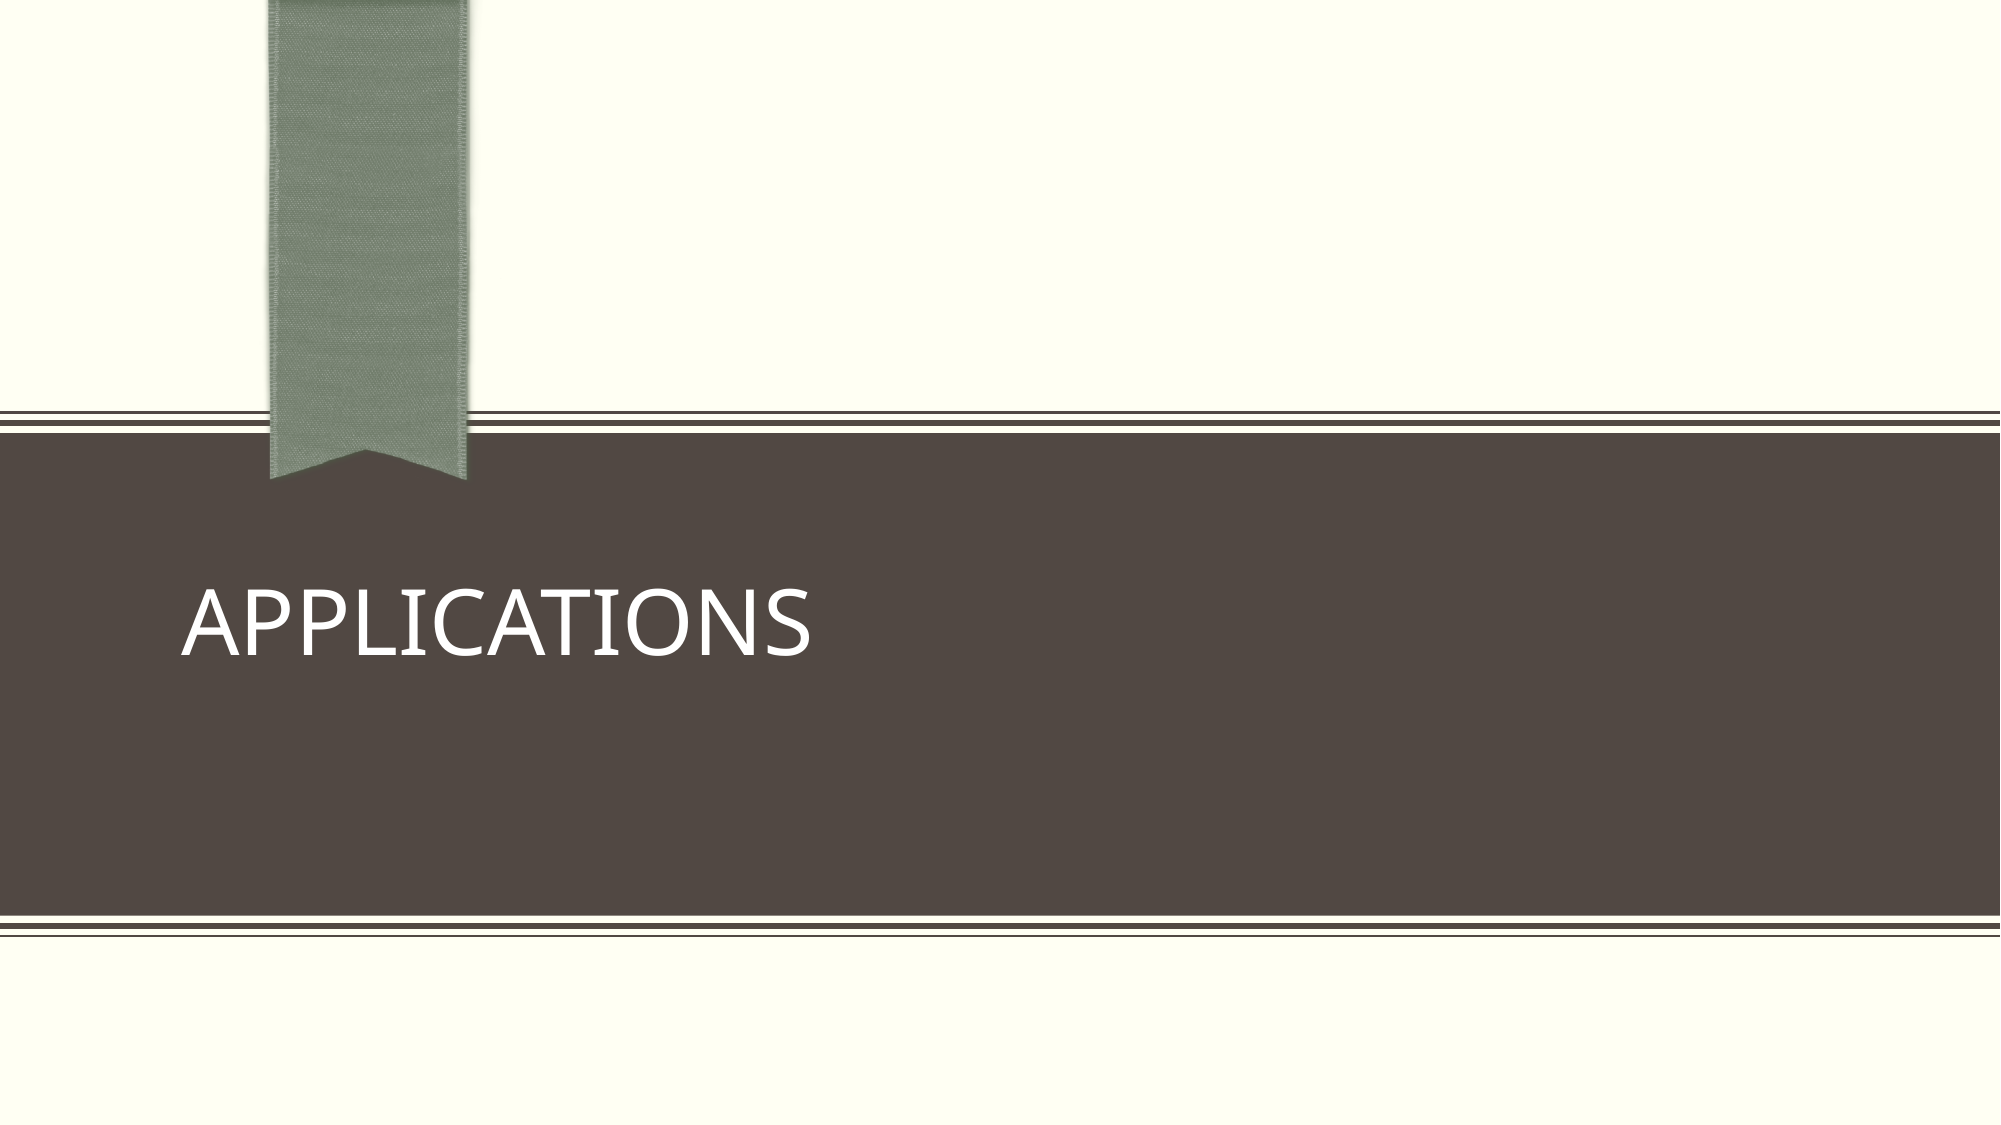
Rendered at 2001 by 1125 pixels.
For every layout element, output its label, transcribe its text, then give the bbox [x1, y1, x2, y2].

title Applications [181, 487, 1834, 764]
